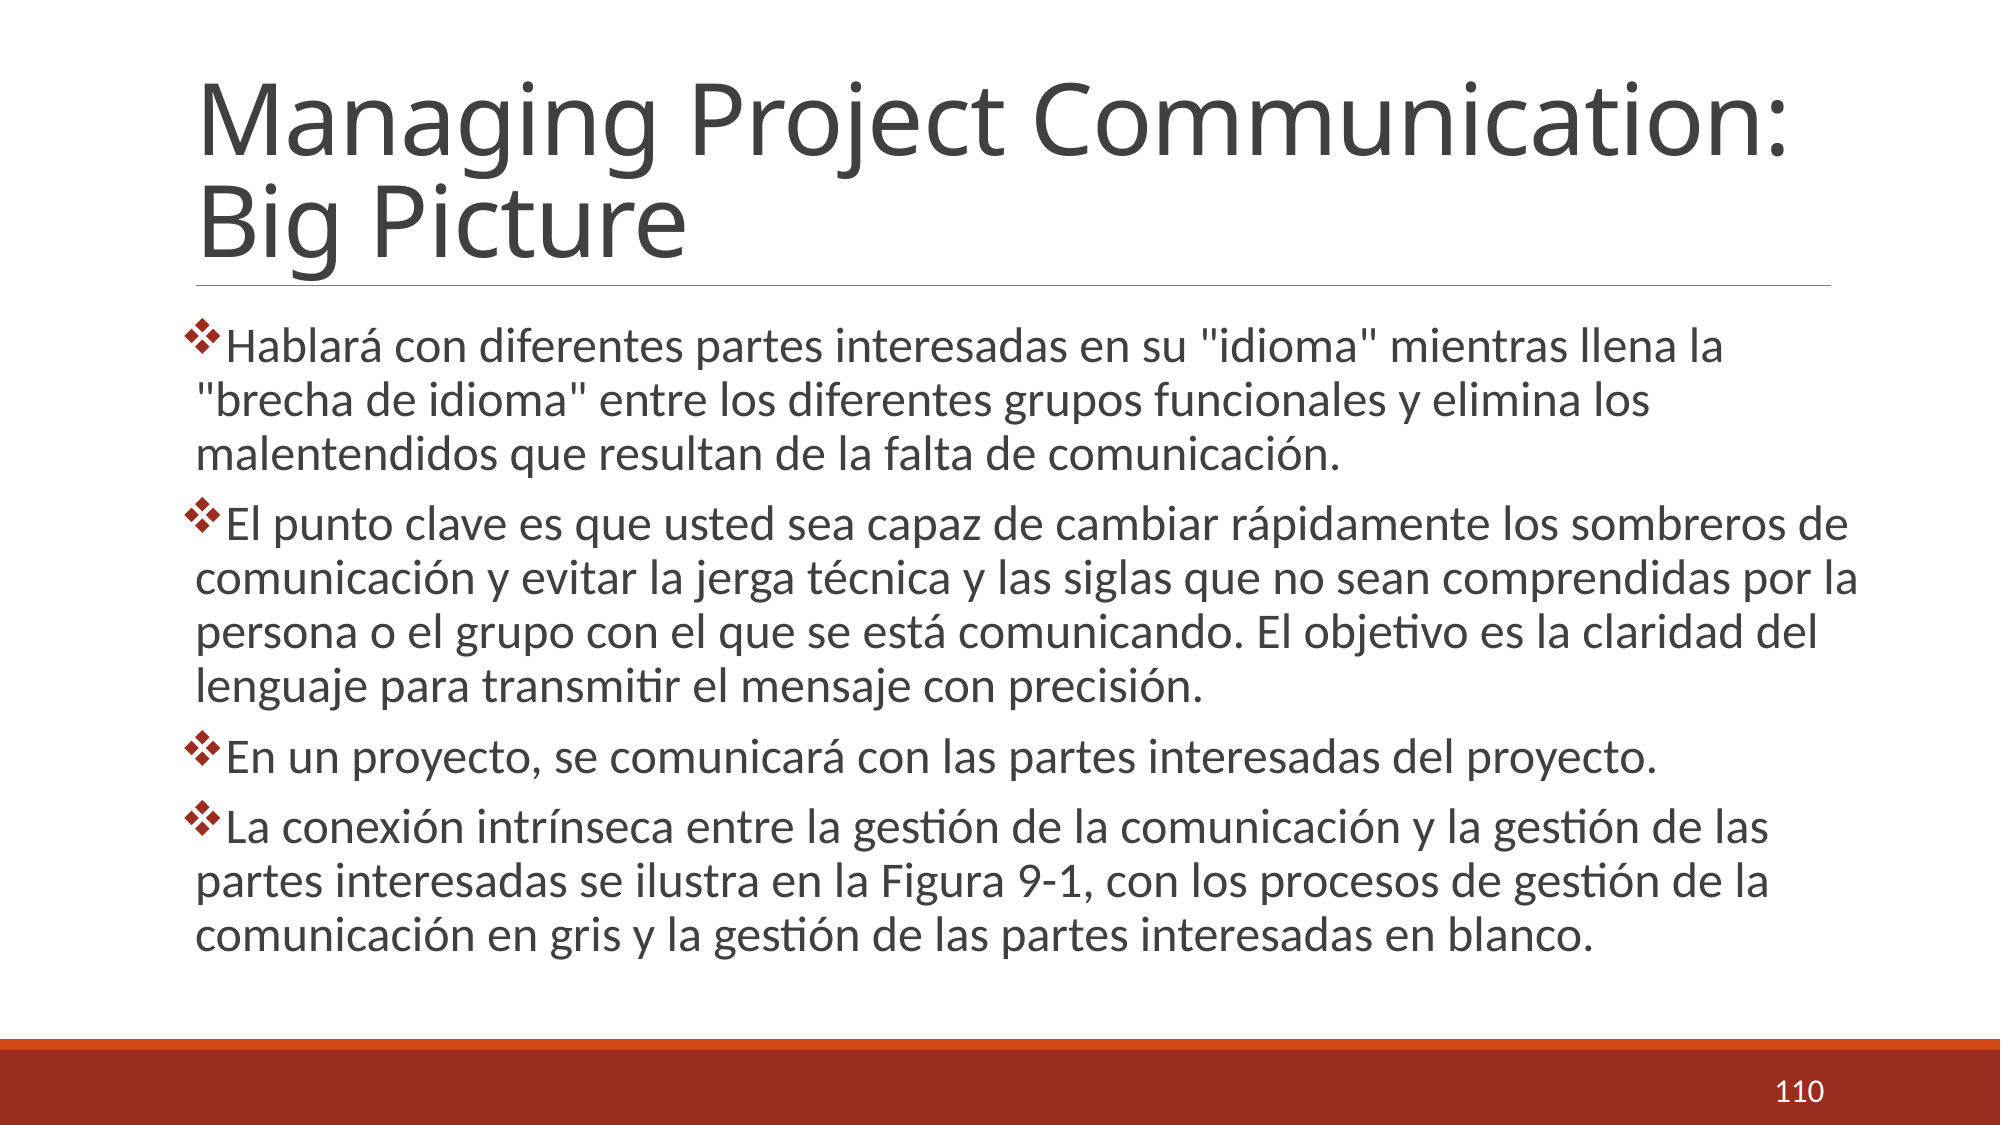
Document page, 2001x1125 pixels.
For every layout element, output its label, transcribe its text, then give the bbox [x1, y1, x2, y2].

title Managing Project Communication: Big Picture [180, 47, 1830, 285]
list Hablará con diferentes partes interesadas en su "idioma" mientras llena la "brecha de idioma" entre los diferentes grupos funcionales y elimina los malentendidos que resultan de la falta de comunicación. El punto clave es que usted sea capaz de cambiar rápidamente los sombreros de comunicación y evitar la jerga técnica y las siglas que no sean comprendidas por la persona o el grupo con el que se está comunicando. El objetivo es la claridad del lenguaje para transmitir el mensaje con precisión. En un proyecto, se comunicará con las partes interesadas del proyecto. La conexión intrínseca entre la gestión de la comunicación y la gestión de las partes interesadas se ilustra en la Figura 9-1, con los procesos de gestión de la comunicación en gris y la gestión de las partes interesadas en blanco. [180, 311, 1864, 1060]
slide_number 110 [1624, 1059, 1840, 1120]
